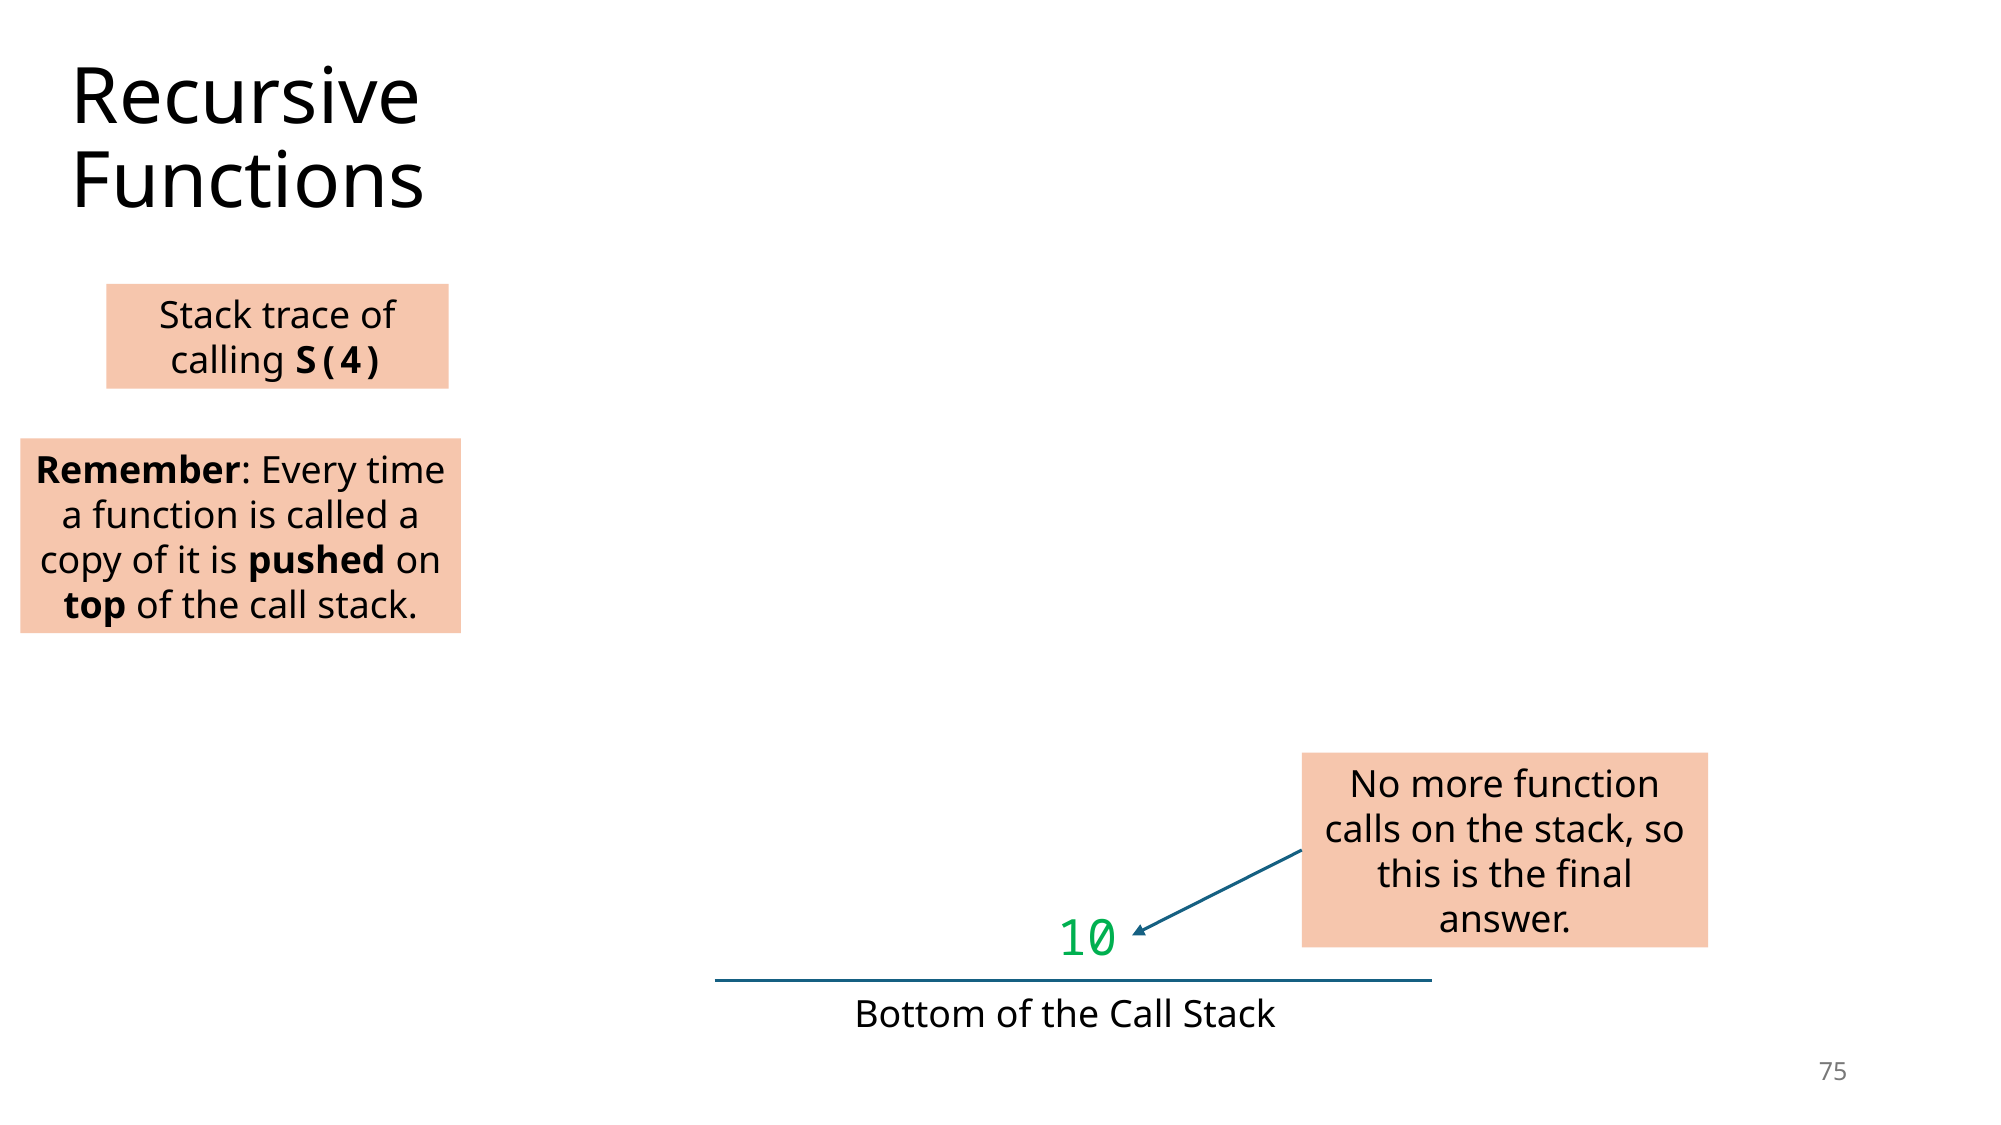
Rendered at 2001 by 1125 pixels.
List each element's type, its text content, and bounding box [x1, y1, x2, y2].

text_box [1129, 827, 1303, 937]
title Recursive Functions [55, 31, 462, 249]
text_box No more function calls on the stack, so this is the final answer. [1301, 752, 1709, 948]
text_box Remember: Every time a function is called a copy of it is pushed on top of the call stack. [20, 438, 461, 634]
slide_number 75 [1412, 1042, 1863, 1103]
text_box 10 [1042, 898, 1132, 973]
text_box Stack trace of calling S(4) [106, 283, 449, 389]
text_box Bottom of the Call Stack [839, 982, 1292, 1042]
